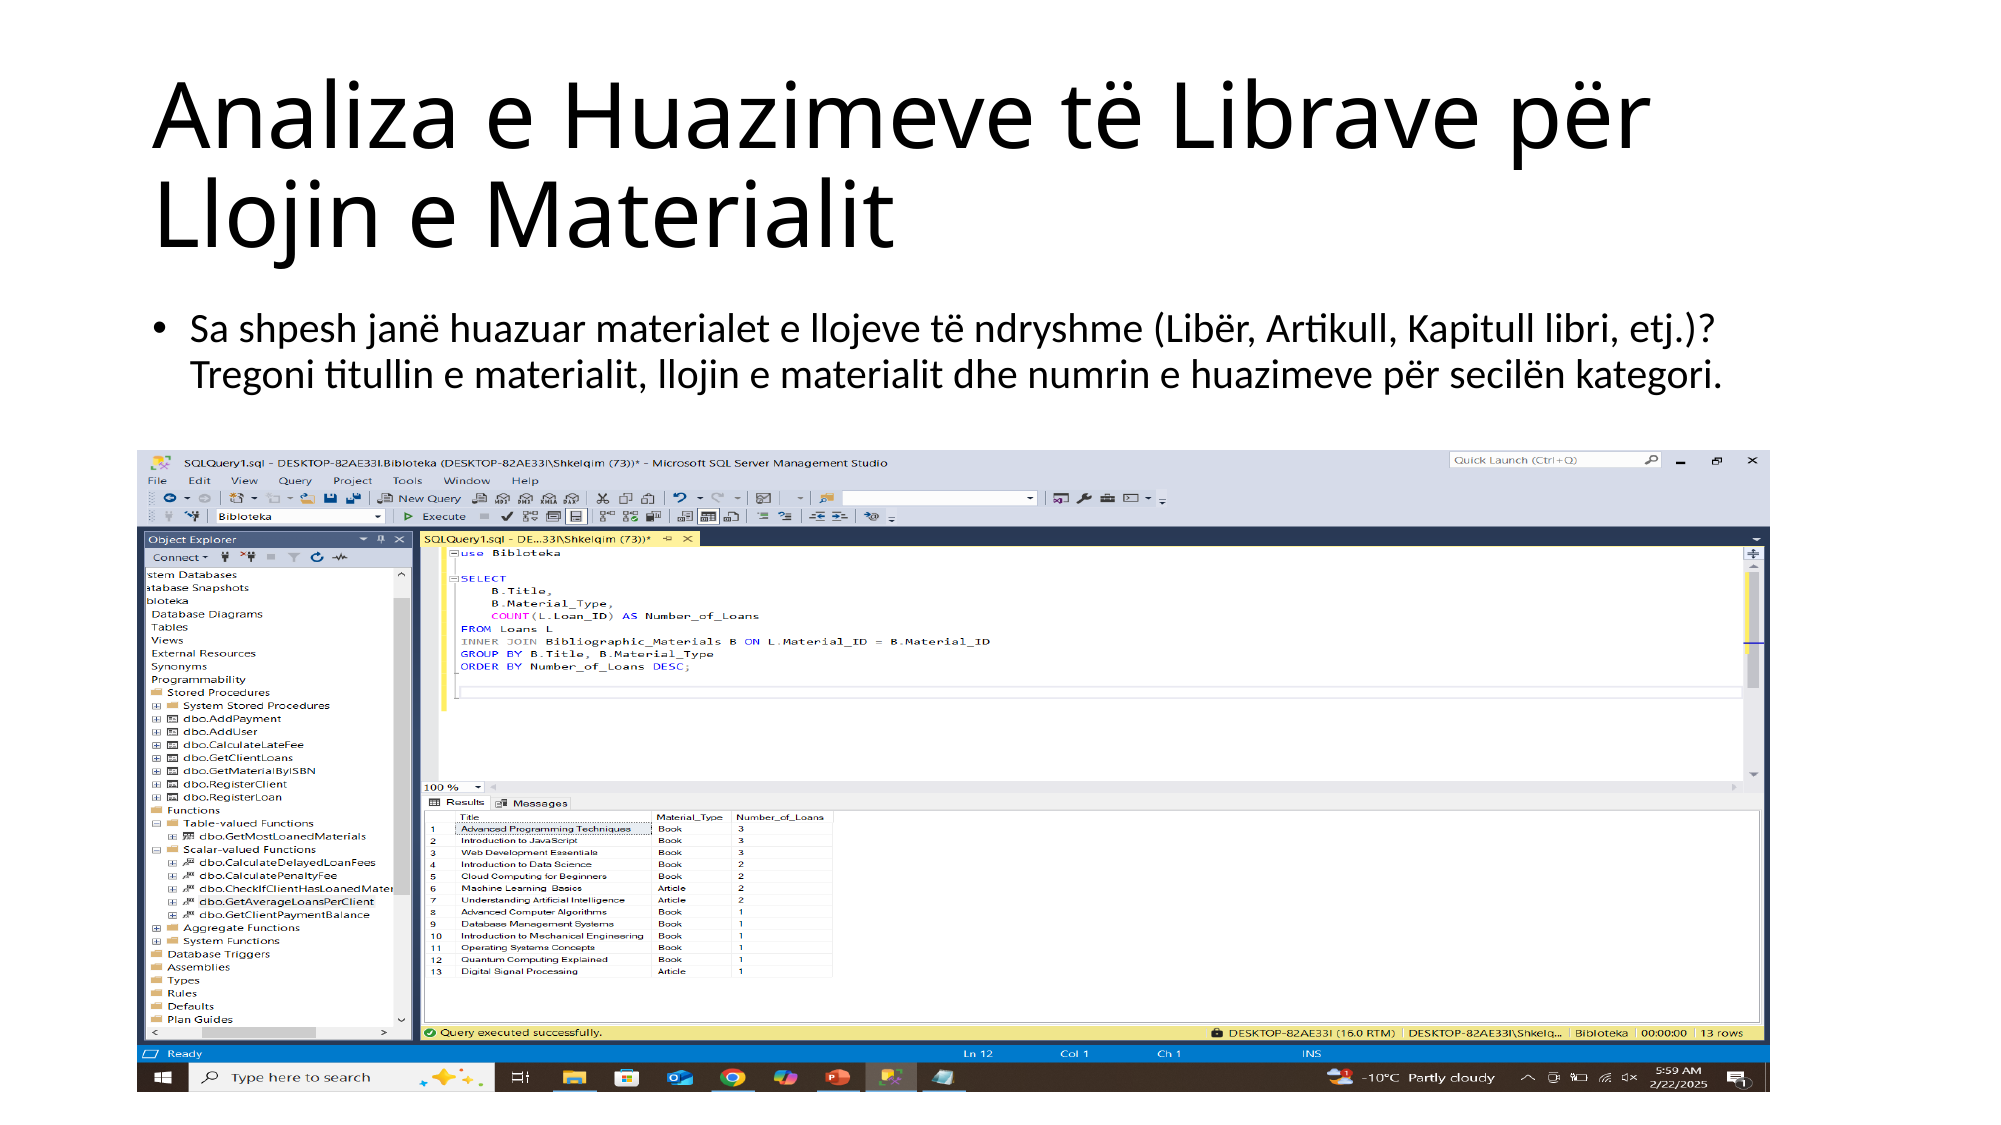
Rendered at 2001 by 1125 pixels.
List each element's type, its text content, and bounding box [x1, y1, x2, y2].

list Sa shpesh janë huazuar materialet e llojeve të ndryshme (Libër, Artikull, Kapitull libri, etj.)? Tregoni titullin e materialit, llojin e materialit dhe numrin e huazimeve për secilën kategori. [137, 299, 1863, 1014]
picture [137, 450, 1770, 1092]
title Analiza e Huazimeve të Librave për Llojin e Materialit [137, 59, 1863, 278]
